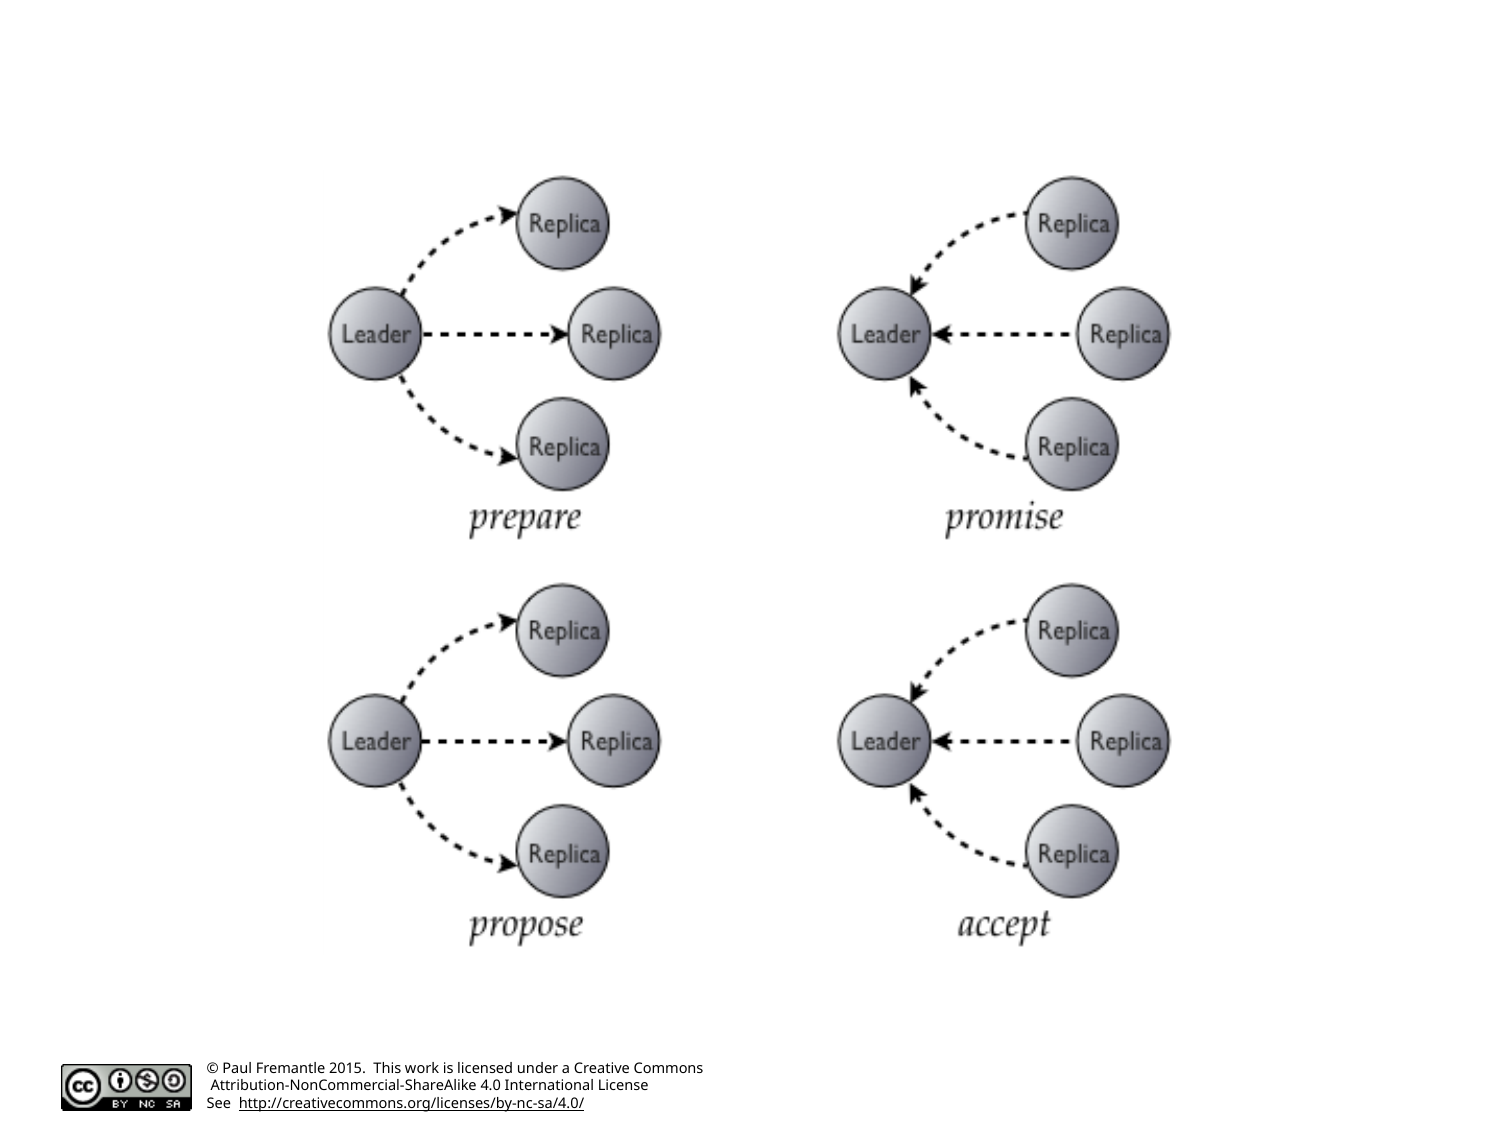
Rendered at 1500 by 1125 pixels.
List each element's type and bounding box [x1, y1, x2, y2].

picture [61, 1064, 192, 1111]
picture [322, 170, 1178, 955]
